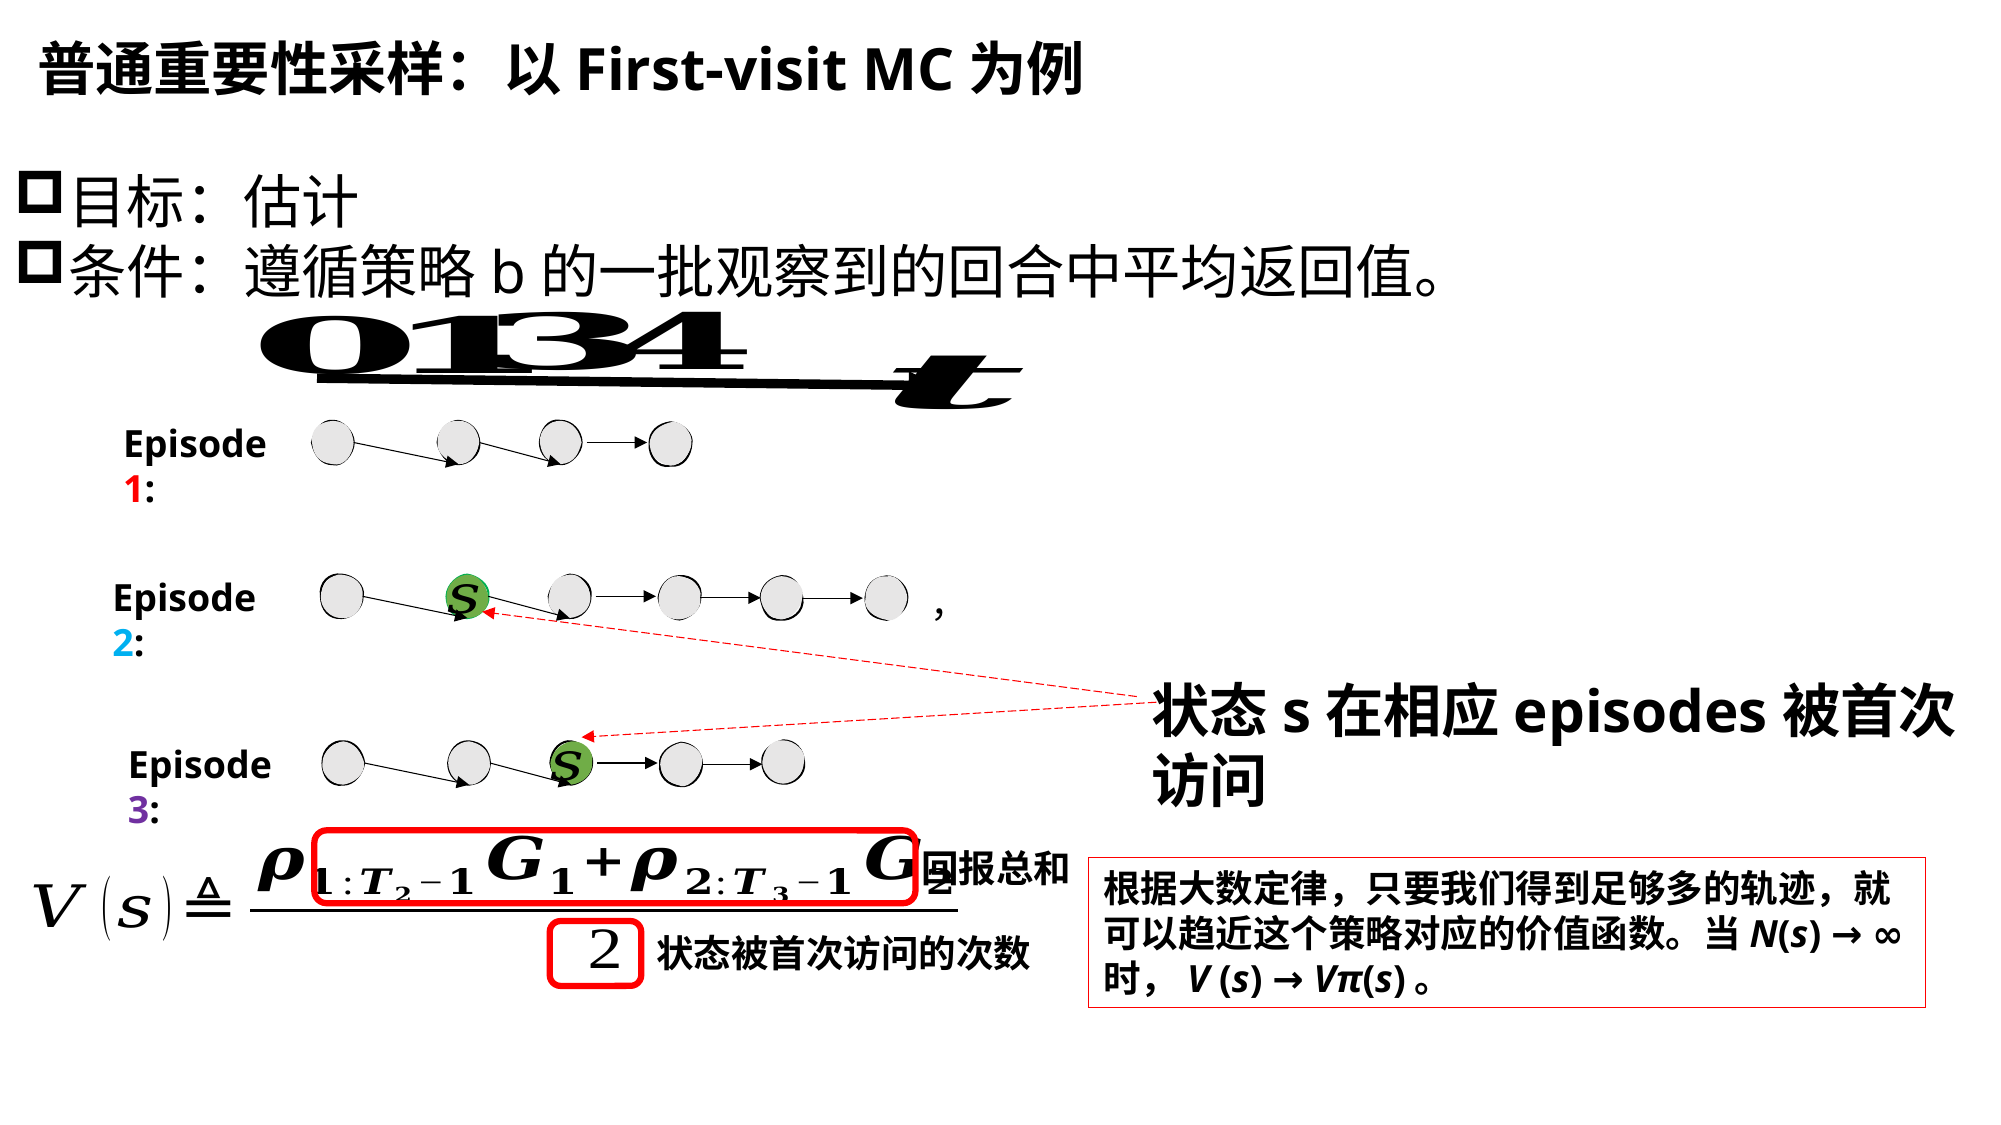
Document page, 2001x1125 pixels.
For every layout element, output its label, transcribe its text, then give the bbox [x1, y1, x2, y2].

text_box [549, 740, 594, 786]
text_box Episode 1: [108, 412, 314, 517]
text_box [482, 611, 1137, 697]
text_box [316, 378, 937, 386]
text_box 回报总和 [906, 837, 1107, 897]
text_box [319, 573, 365, 620]
text_box [864, 575, 909, 611]
text_box [321, 740, 366, 786]
text_box [436, 419, 481, 466]
text_box [648, 421, 693, 468]
text_box [548, 919, 643, 987]
text_box 根据大数定律，只要我们得到足够多的轨迹，就可以趋近这个策略对应的价值函数。当N(s) → ∞ 时，V (s) → Vπ(s)。 [1088, 857, 1926, 1008]
text_box [447, 740, 491, 786]
text_box [547, 573, 592, 611]
text_box [761, 739, 806, 785]
text_box Episode 2: [97, 566, 304, 672]
text_box [658, 741, 703, 788]
text_box [759, 575, 804, 611]
text_box [314, 419, 355, 466]
text_box [538, 419, 583, 466]
text_box Episode 3: [113, 733, 319, 839]
text_box [657, 575, 702, 611]
text_box 普通重要性采样：以First-visit MC为例 [22, 33, 1231, 111]
text_box [313, 829, 916, 905]
text_box 状态s在相应episodes被首次访问 [1136, 667, 2000, 822]
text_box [581, 702, 1157, 738]
text_box [445, 573, 490, 620]
